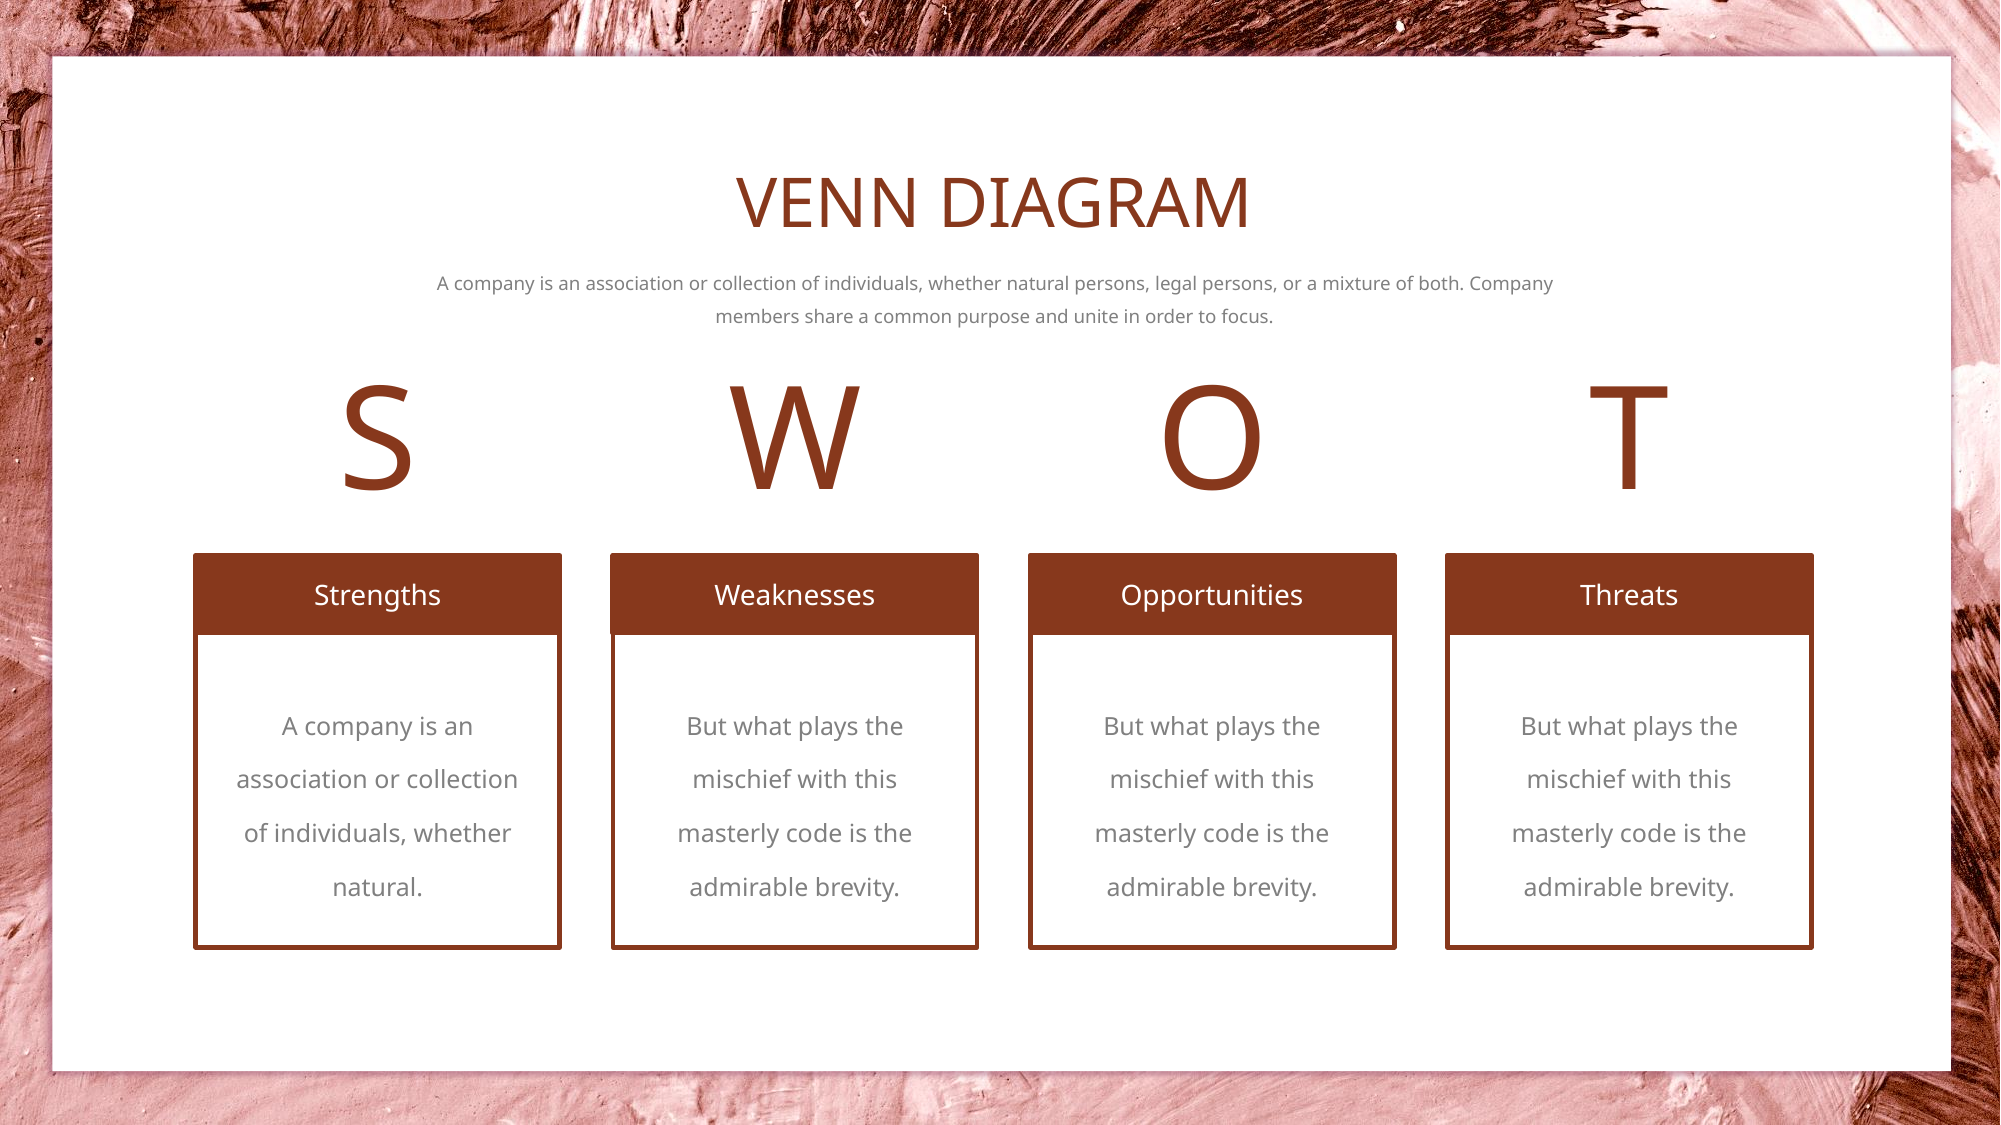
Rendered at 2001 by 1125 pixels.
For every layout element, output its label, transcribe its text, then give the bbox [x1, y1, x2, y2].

text_box Opportunities [1029, 555, 1395, 634]
picture [0, 0, 2000, 1125]
text_box S [195, 355, 560, 508]
text_box A company is an association or collection of individuals, whether natural persons, legal persons, or a mixture of both. Company members share a common purpose and unite in order to focus. [393, 256, 1596, 332]
text_box Threats [1447, 555, 1812, 633]
text_box O [1029, 355, 1395, 508]
text_box But what plays the mischief with this masterly code is the admirable brevity. [613, 633, 978, 948]
text_box T [1447, 355, 1812, 508]
text_box A company is an association or collection of individuals, whether natural. [195, 633, 560, 948]
text_box VENN DIAGRAM [667, 155, 1323, 247]
text_box But what plays the mischief with this masterly code is the admirable brevity. [1447, 633, 1812, 948]
text_box Strengths [195, 555, 560, 633]
text_box W [612, 355, 978, 508]
text_box But what plays the mischief with this masterly code is the admirable brevity. [1030, 633, 1395, 948]
text_box Weaknesses [612, 555, 978, 634]
